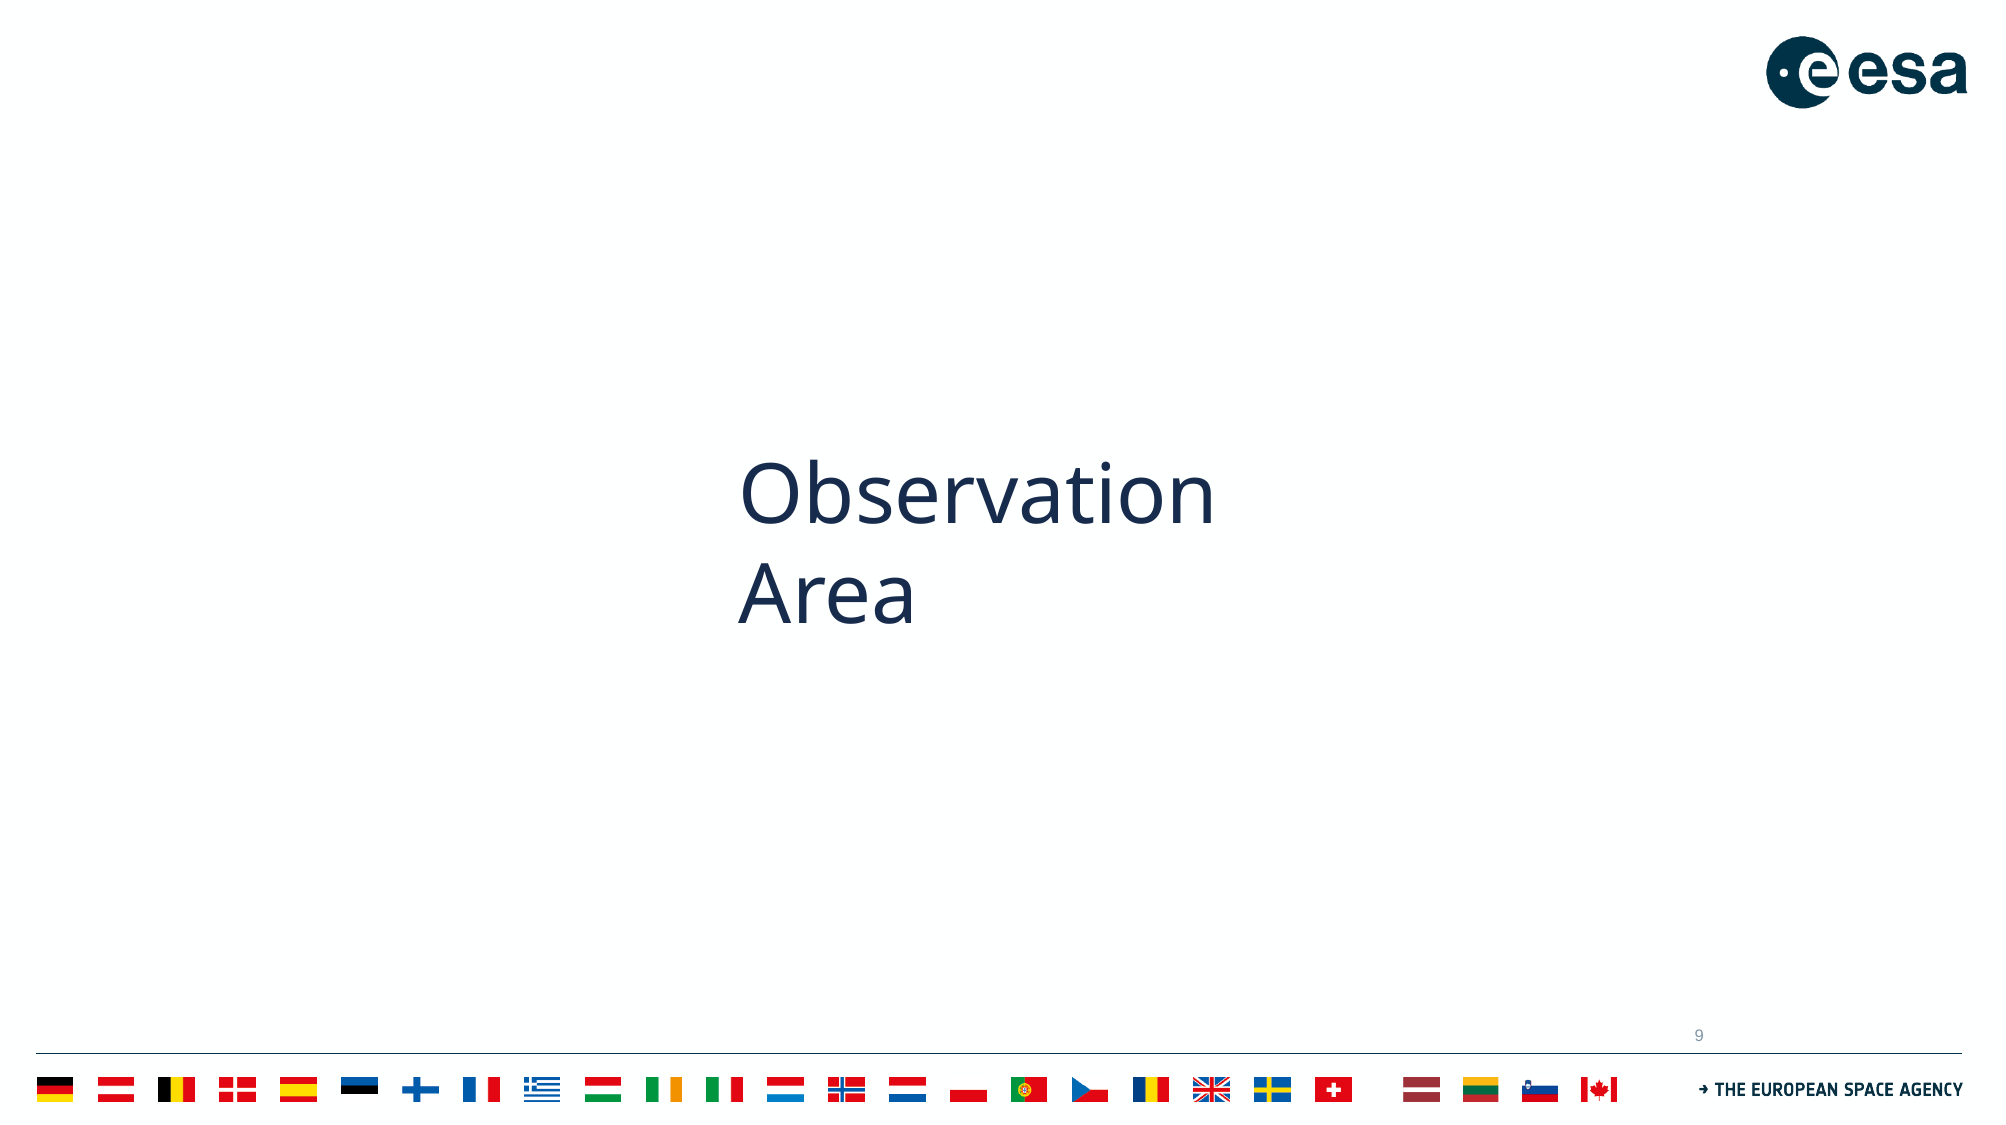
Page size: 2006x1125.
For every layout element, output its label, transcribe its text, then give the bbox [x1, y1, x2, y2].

picture [1581, 1077, 1617, 1102]
text_box Observation Area [723, 432, 1404, 648]
picture [1133, 1077, 1169, 1102]
picture [37, 1077, 73, 1102]
picture [280, 1077, 317, 1102]
picture [524, 1077, 560, 1102]
picture [463, 1077, 500, 1102]
picture [1522, 1077, 1558, 1102]
picture [219, 1077, 256, 1102]
picture [646, 1077, 682, 1102]
picture [1072, 1077, 1108, 1102]
picture [1193, 1077, 1230, 1102]
picture [585, 1077, 621, 1102]
picture [1315, 1077, 1352, 1102]
picture [1694, 0, 2006, 180]
picture [889, 1077, 926, 1102]
picture [1254, 1077, 1291, 1102]
picture [1696, 1080, 1966, 1098]
picture [950, 1077, 987, 1102]
picture [341, 1077, 378, 1102]
picture [828, 1077, 865, 1102]
picture [767, 1077, 804, 1102]
picture [1011, 1077, 1047, 1102]
picture [1403, 1077, 1440, 1102]
picture [158, 1077, 195, 1102]
picture [706, 1077, 743, 1102]
picture [98, 1077, 134, 1102]
picture [402, 1077, 439, 1102]
